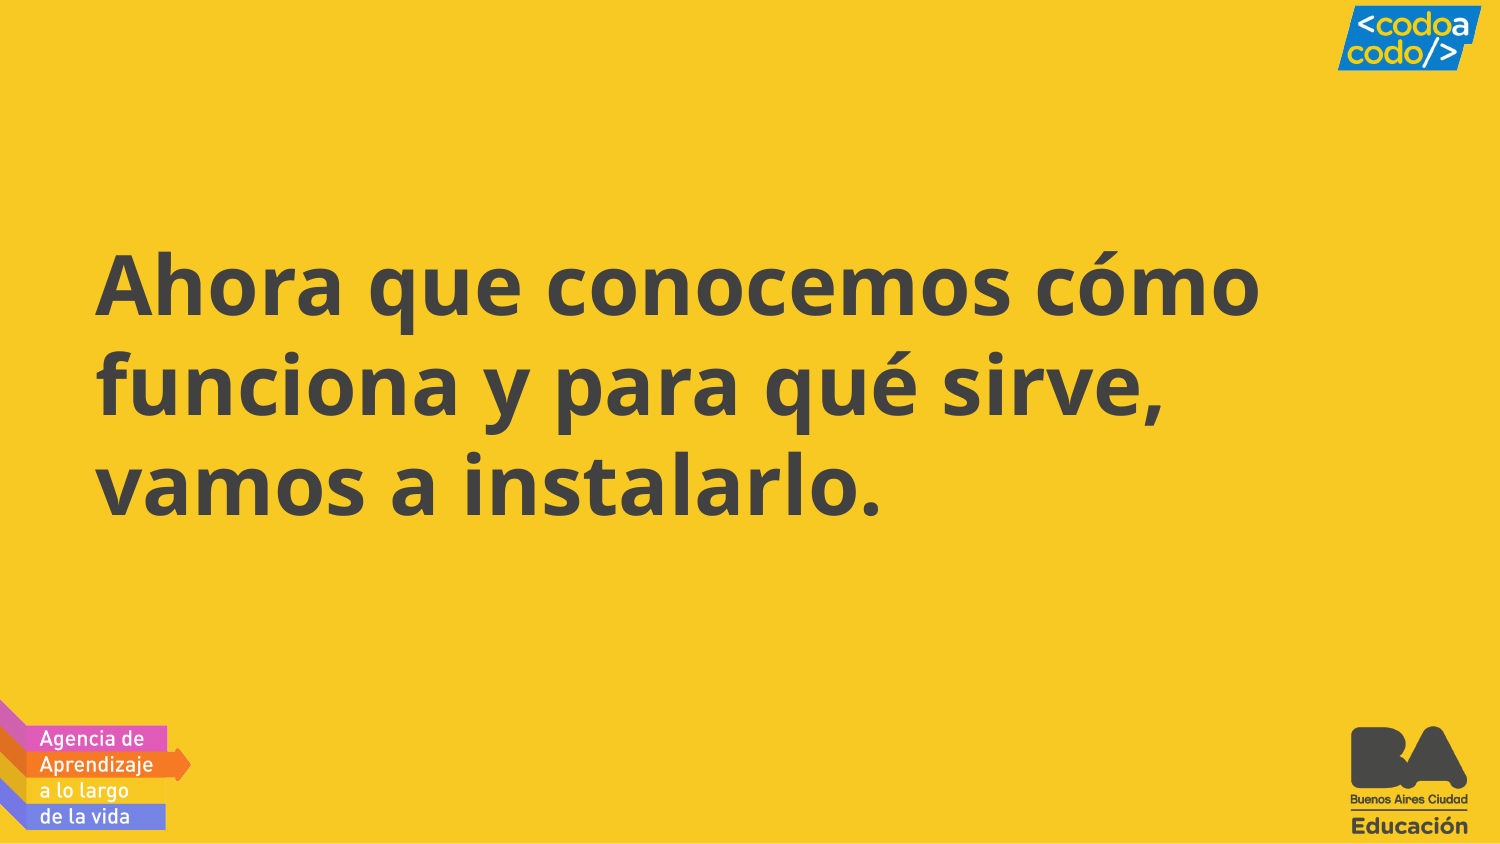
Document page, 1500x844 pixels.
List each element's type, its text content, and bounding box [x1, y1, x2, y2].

picture [1337, 5, 1482, 71]
title Ahora que conocemos cómo funciona y para qué sirve, vamos a instalarlo. [80, 73, 1403, 692]
picture [0, 699, 191, 830]
picture [1297, 668, 1500, 844]
